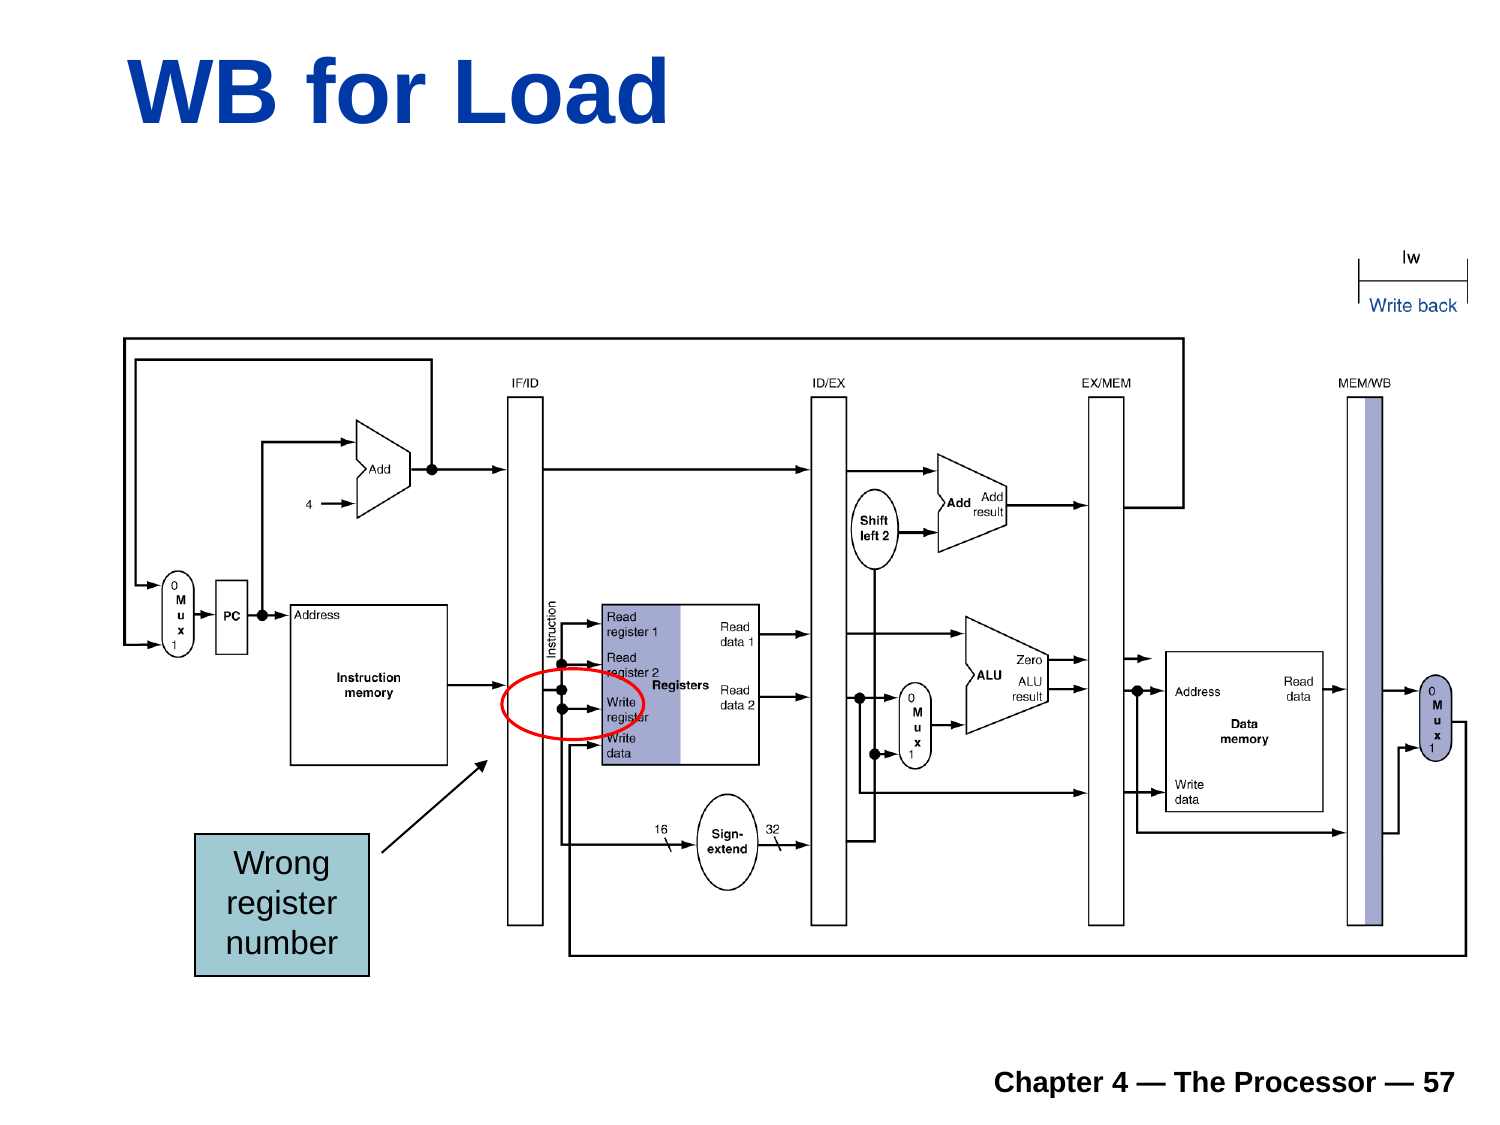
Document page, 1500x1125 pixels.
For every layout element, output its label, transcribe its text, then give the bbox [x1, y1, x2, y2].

picture [123, 247, 1468, 957]
title WB for Load [112, 23, 1468, 149]
footer Chapter 4 — The Processor — 57 [277, 1046, 1471, 1106]
text_box Wrong register number [194, 965, 370, 977]
